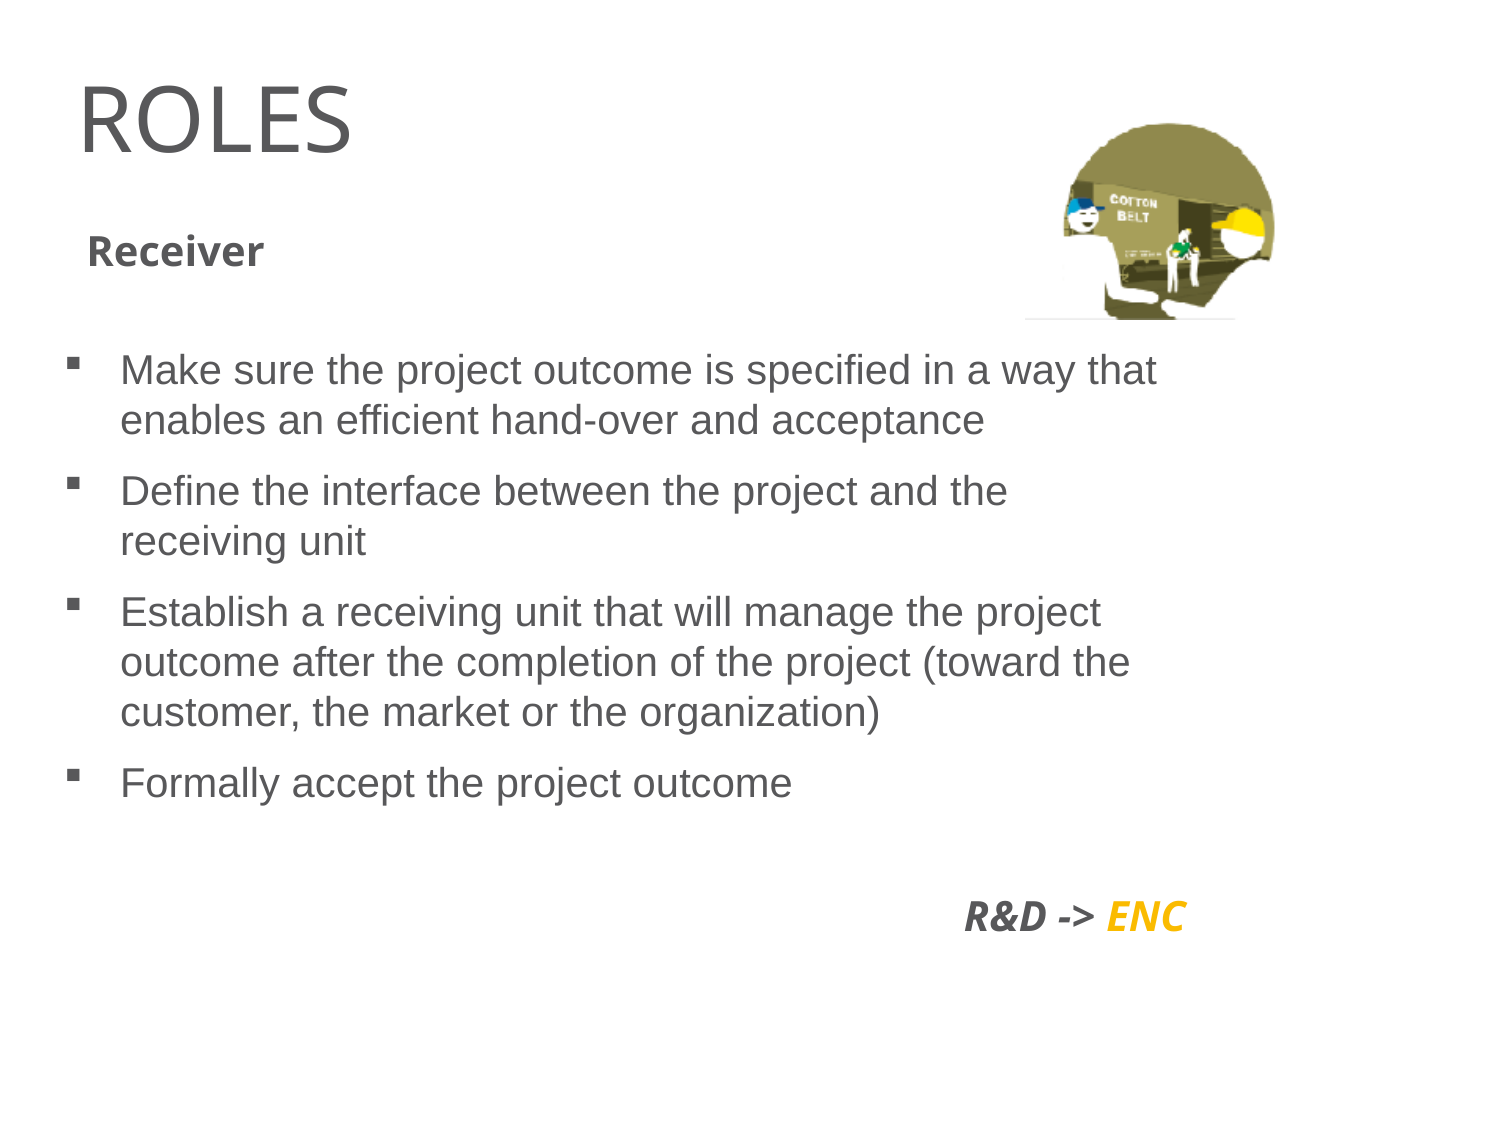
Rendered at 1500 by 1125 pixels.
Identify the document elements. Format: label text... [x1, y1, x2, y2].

picture [1025, 114, 1303, 320]
text_box Make sure the project outcome is specified in a way that enables an efficient hand‐over and acceptance Define the interface between the project and the receiving unit Establish a receiving unit that will manage the project outcome after the completion of the project (toward the customer, the market or the organization) Formally accept the project outcome [48, 264, 1191, 814]
title ROLES [64, 39, 1295, 218]
text_box Receiver [71, 217, 280, 264]
text_box R&D -> ENC [949, 882, 1201, 948]
